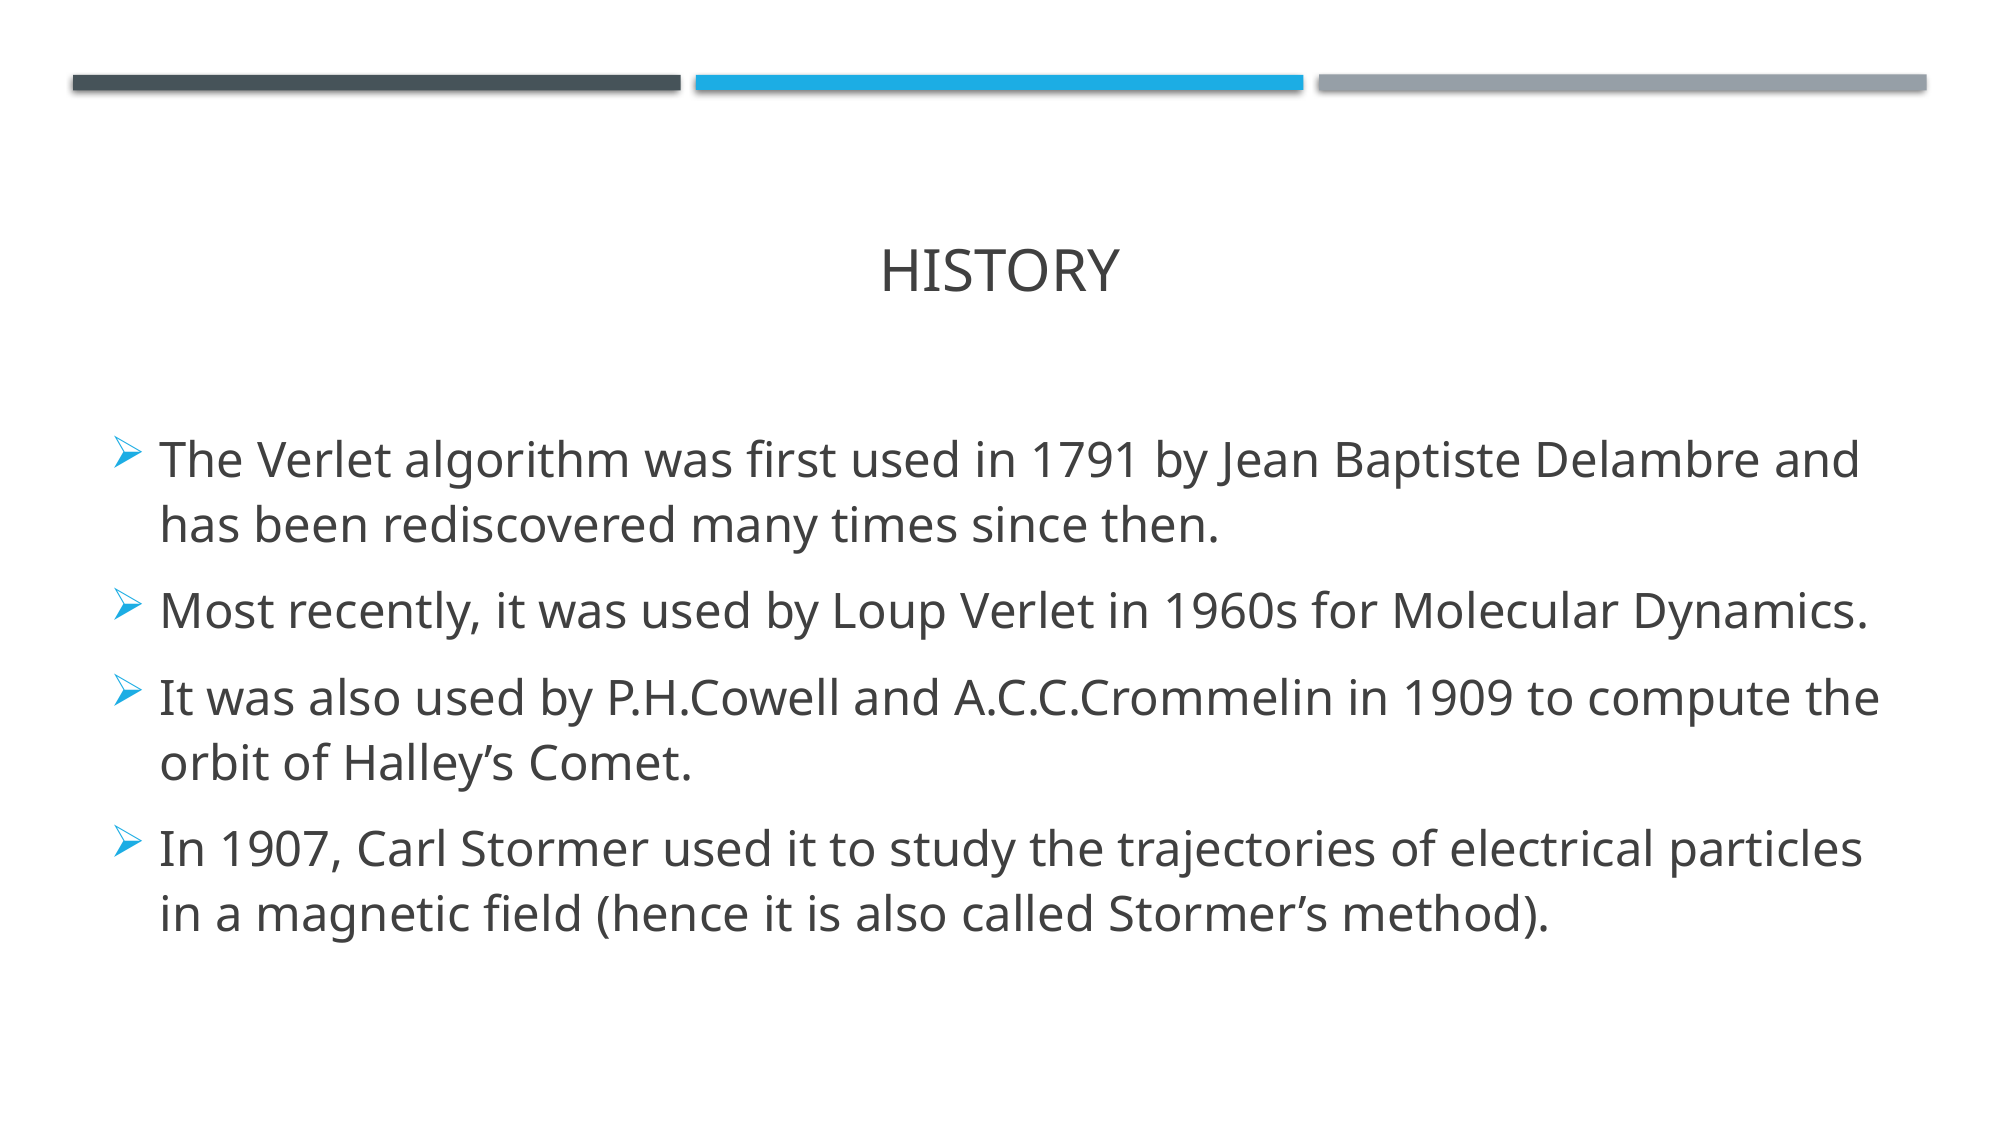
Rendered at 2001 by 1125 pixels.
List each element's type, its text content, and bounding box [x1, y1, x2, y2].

title history [95, 115, 1905, 311]
list The Verlet algorithm was first used in 1791 by Jean Baptiste Delambre and has been rediscovered many times since then. Most recently, it was used by Loup Verlet in 1960s for Molecular Dynamics. It was also used by P.H.Cowell and A.C.C.Crommelin in 1909 to compute the orbit of Halley’s Comet. In 1907, Carl Stormer used it to study the trajectories of electrical particles in a magnetic field (hence it is also called Stormer’s method). [95, 383, 1905, 981]
